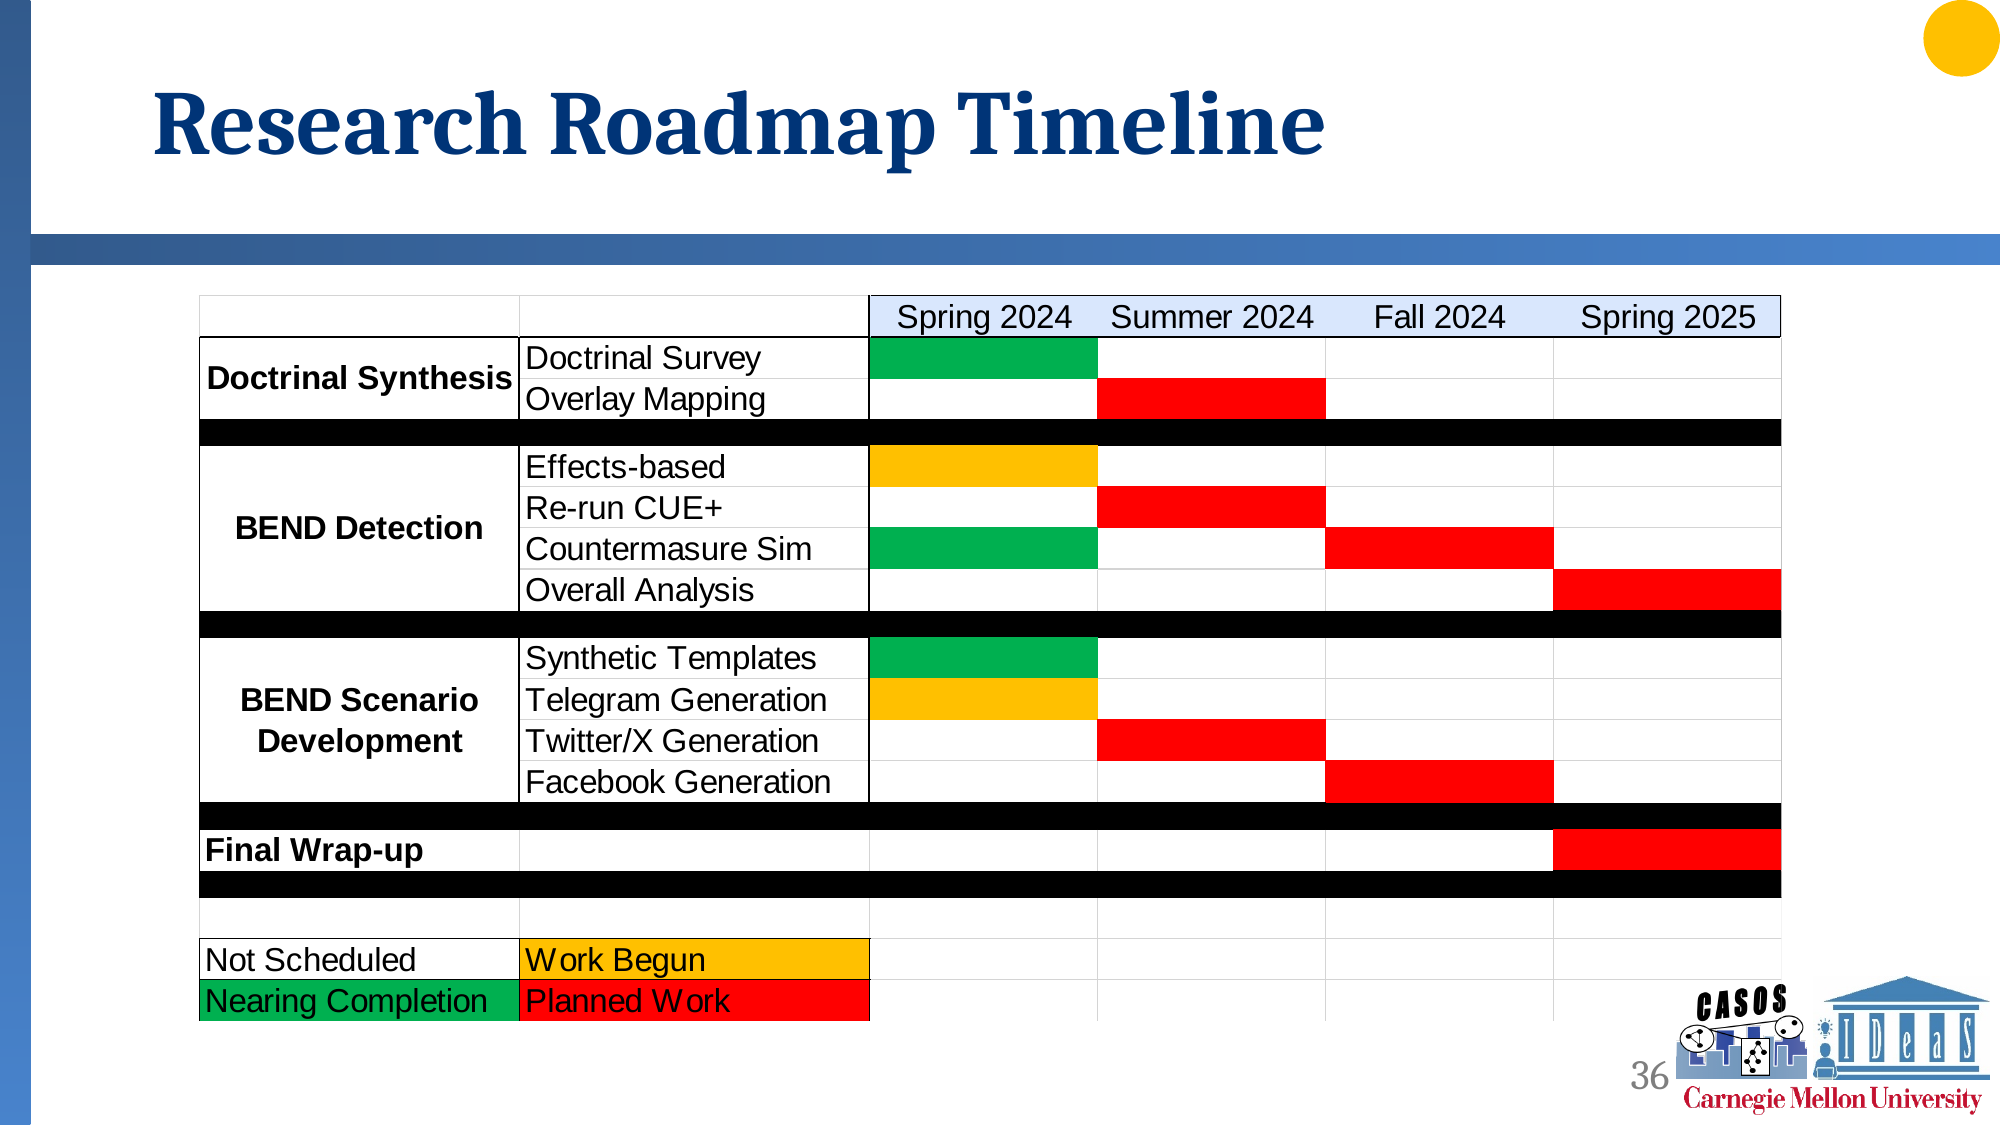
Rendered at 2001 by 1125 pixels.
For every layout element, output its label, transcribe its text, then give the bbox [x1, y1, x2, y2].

title Research Roadmap Timeline [137, 24, 1863, 226]
text_box [1921, 0, 2000, 79]
picture [1684, 1086, 1982, 1115]
picture [1676, 978, 1807, 1080]
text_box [198, 295, 1783, 1022]
slide_number 36 [1412, 1042, 1685, 1103]
picture [1813, 976, 1990, 1080]
